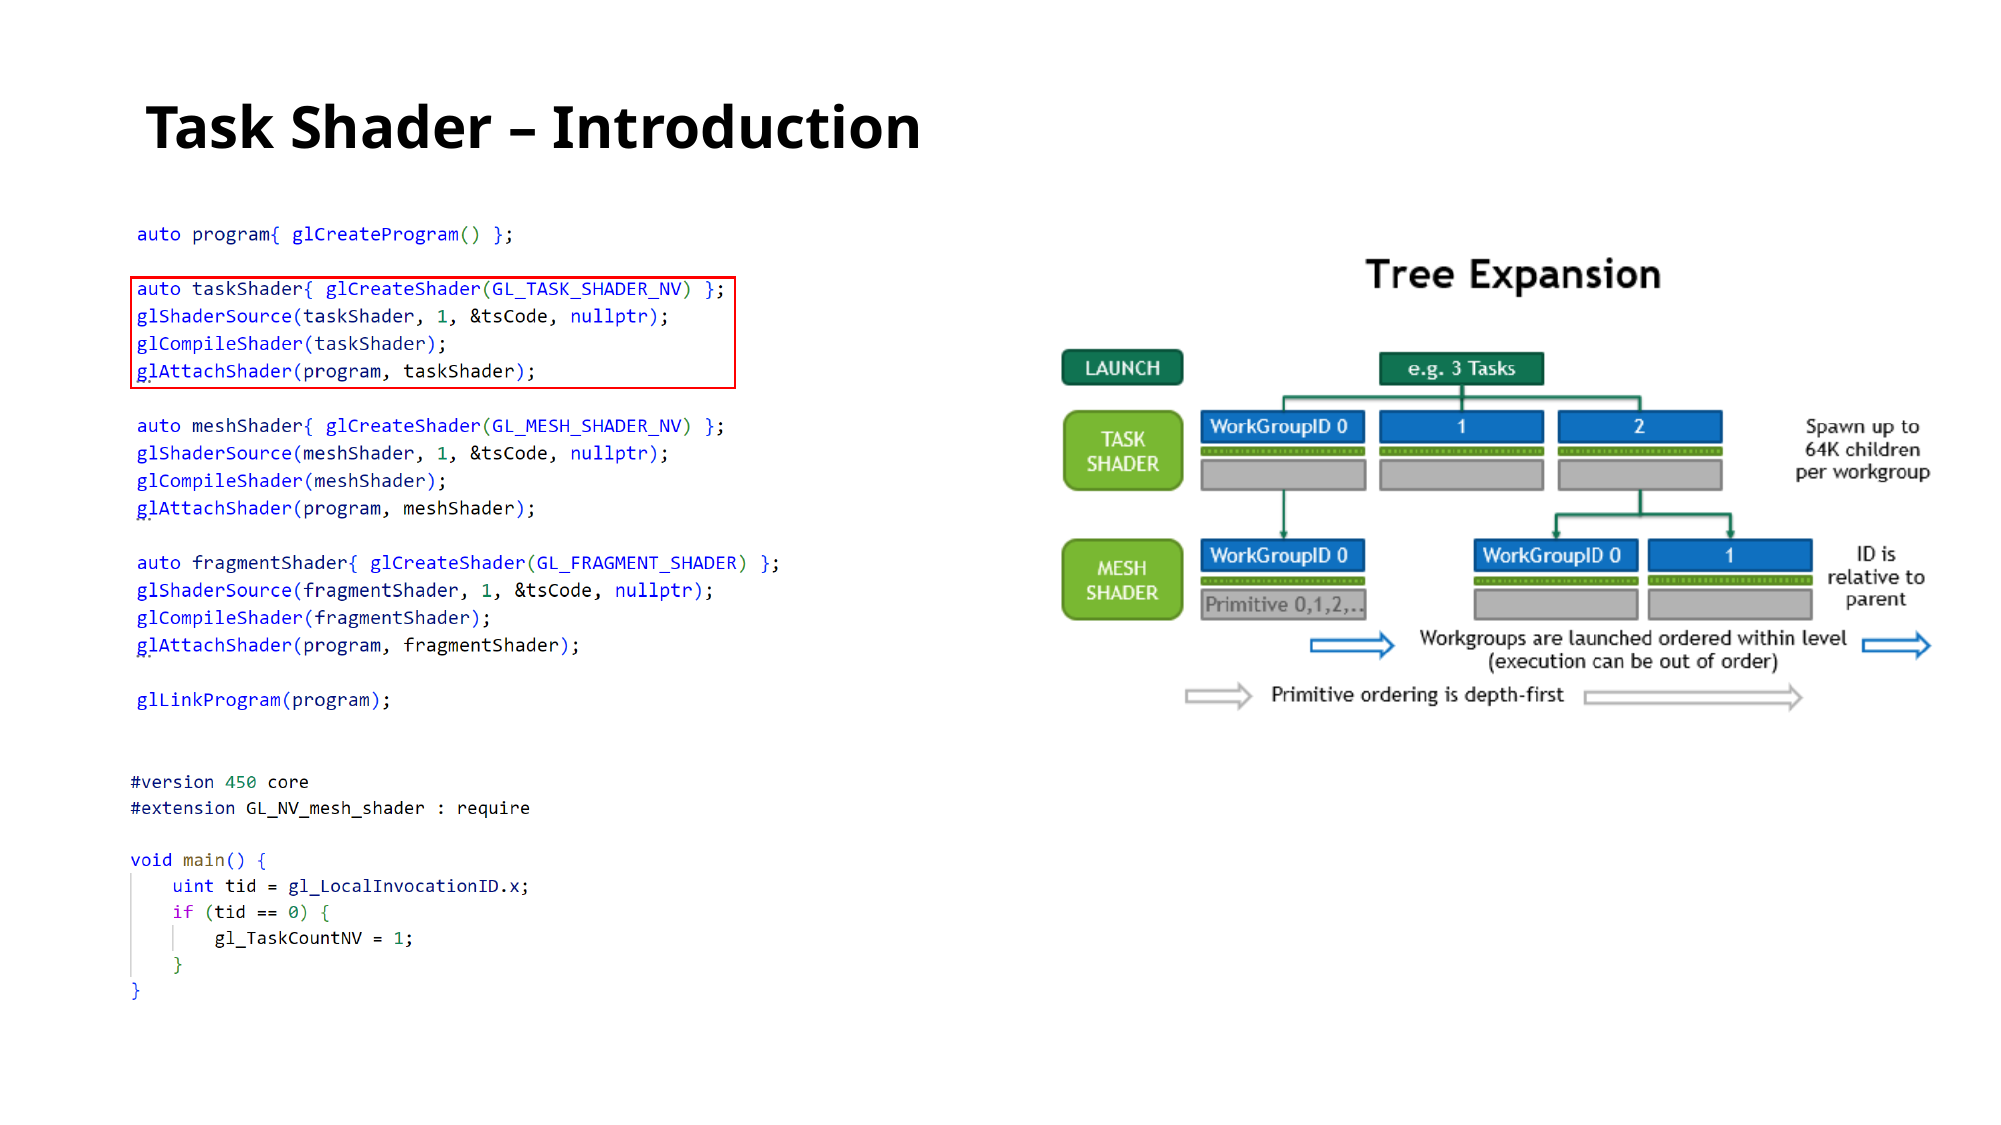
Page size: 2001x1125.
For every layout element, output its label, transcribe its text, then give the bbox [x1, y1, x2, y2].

picture [130, 222, 785, 720]
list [1026, 222, 1950, 739]
text_box Task Shader – Introduction [130, 83, 1054, 169]
picture [130, 772, 544, 1002]
